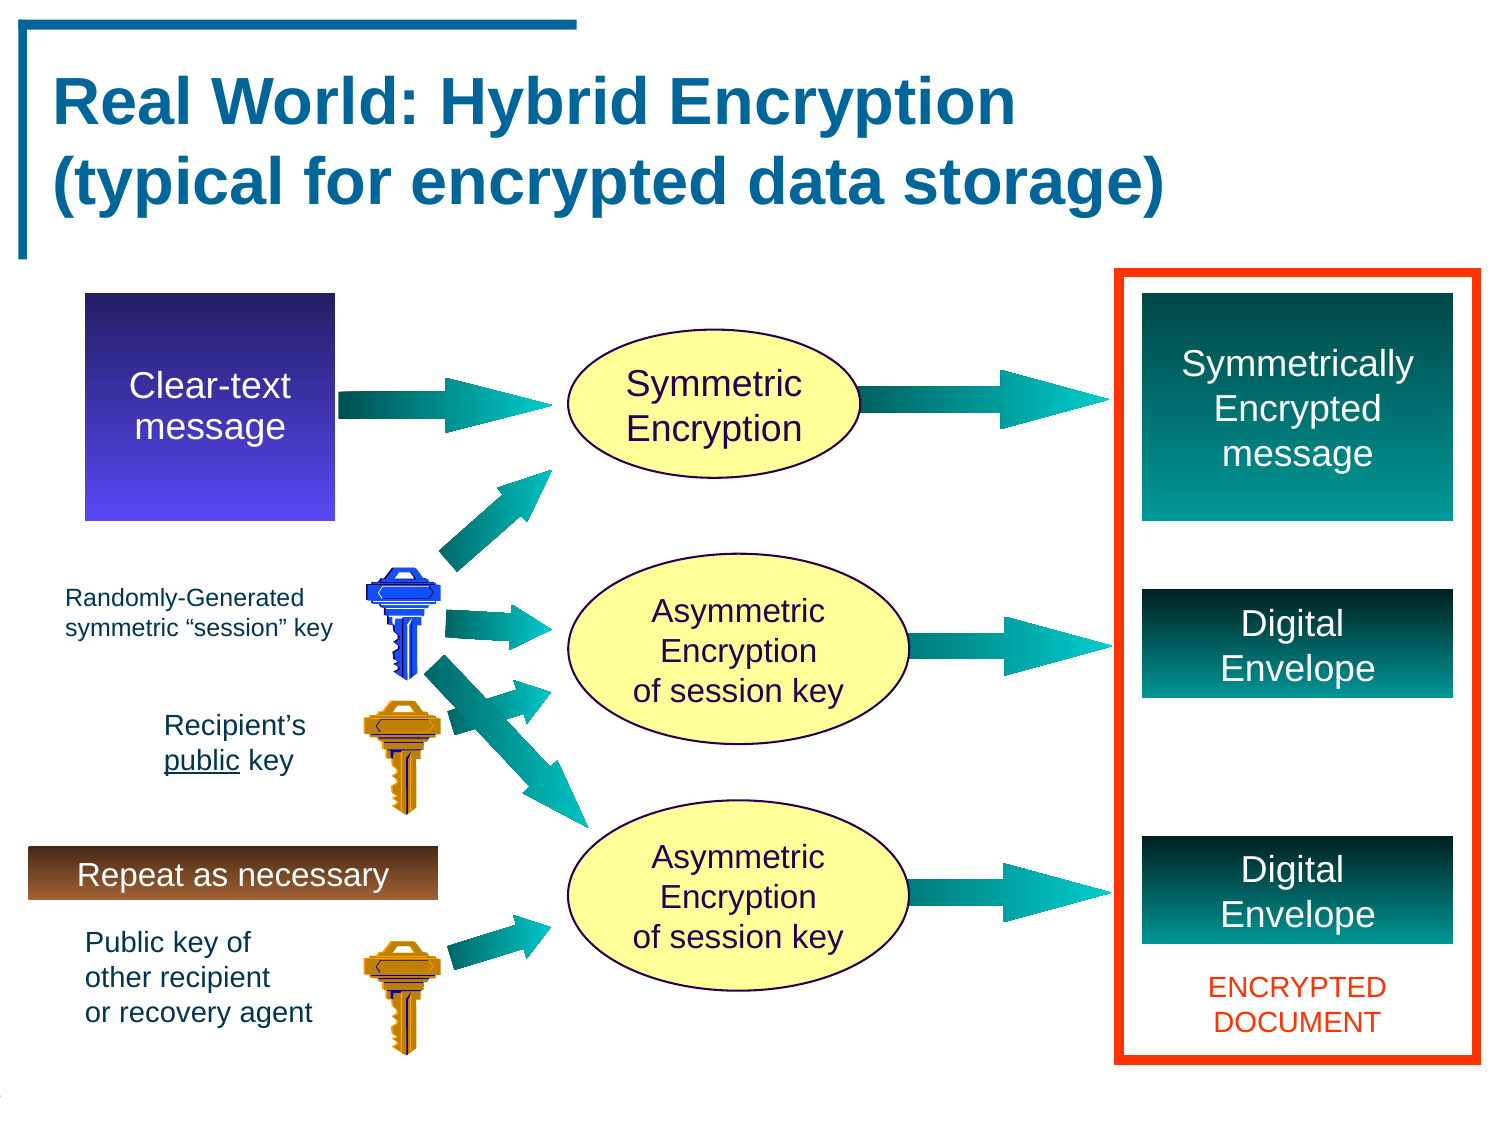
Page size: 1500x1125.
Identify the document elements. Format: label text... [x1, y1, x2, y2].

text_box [141, 552, 1113, 632]
title Real World: Hybrid Encryption (typical for encrypted data storage) [36, 32, 1500, 243]
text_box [1118, 272, 1477, 1061]
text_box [28, 633, 1455, 1073]
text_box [49, 291, 1113, 632]
text_box [899, 808, 1500, 1125]
